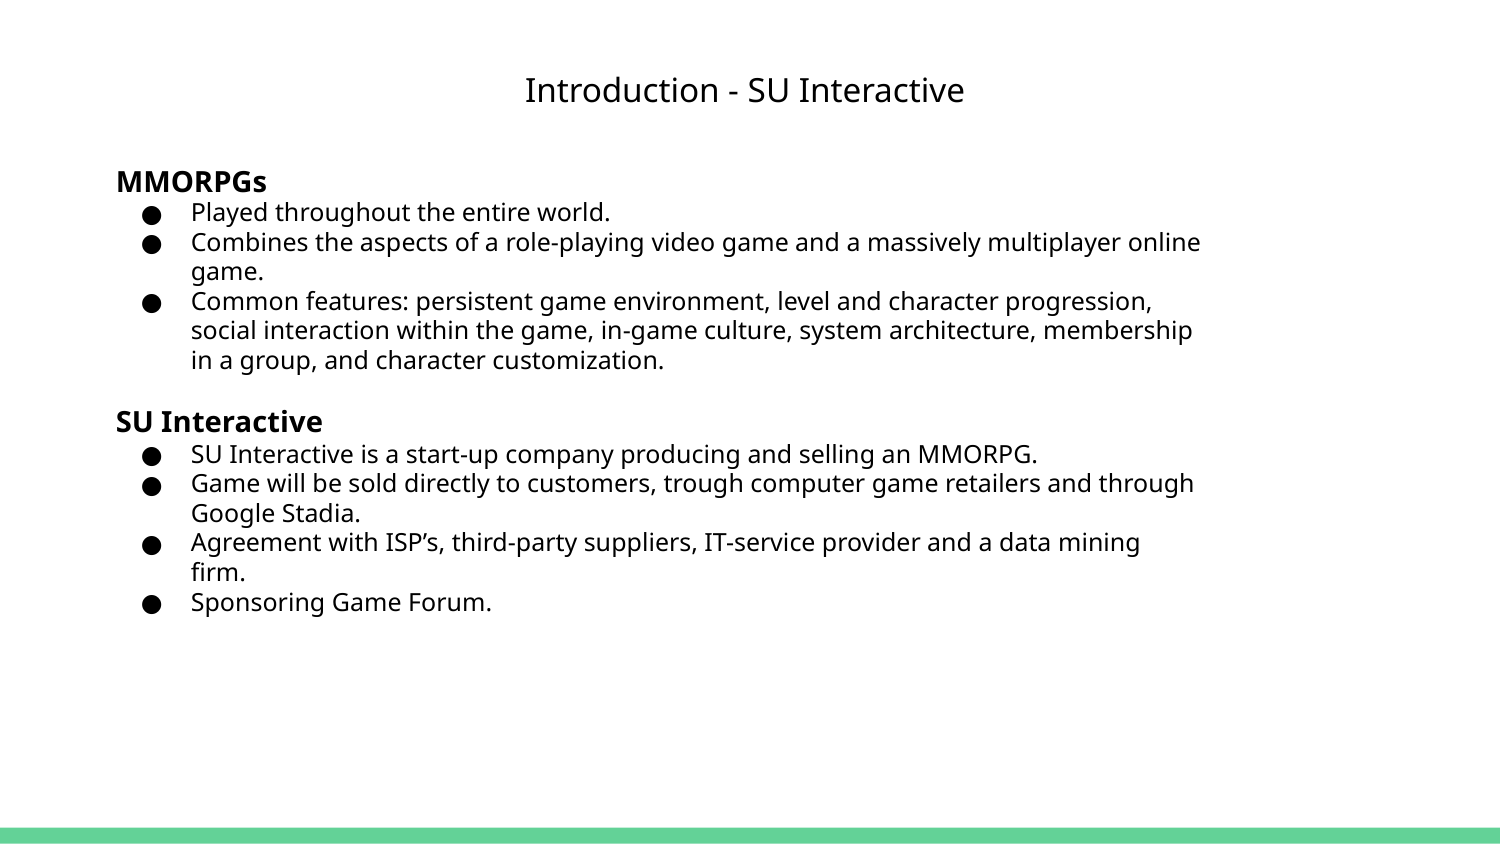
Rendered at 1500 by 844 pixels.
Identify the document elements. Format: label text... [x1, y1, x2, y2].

text_box MMORPGs Played throughout the entire world. Combines the aspects of a role-playing video game and a massively multiplayer online game. Common features: persistent game environment, level and character progression, social interaction within the game, in-game culture, system architecture, membership in a group, and character customization. SU Interactive SU Interactive is a start-up company producing and selling an MMORPG. Game will be sold directly to customers, trough computer game retailers and through Google Stadia. Agreement with ISP’s, third-party suppliers, IT-service provider and a data mining firm. Sponsoring Game Forum. [100, 147, 1219, 632]
text_box Introduction - SU Interactive [0, 54, 1500, 124]
